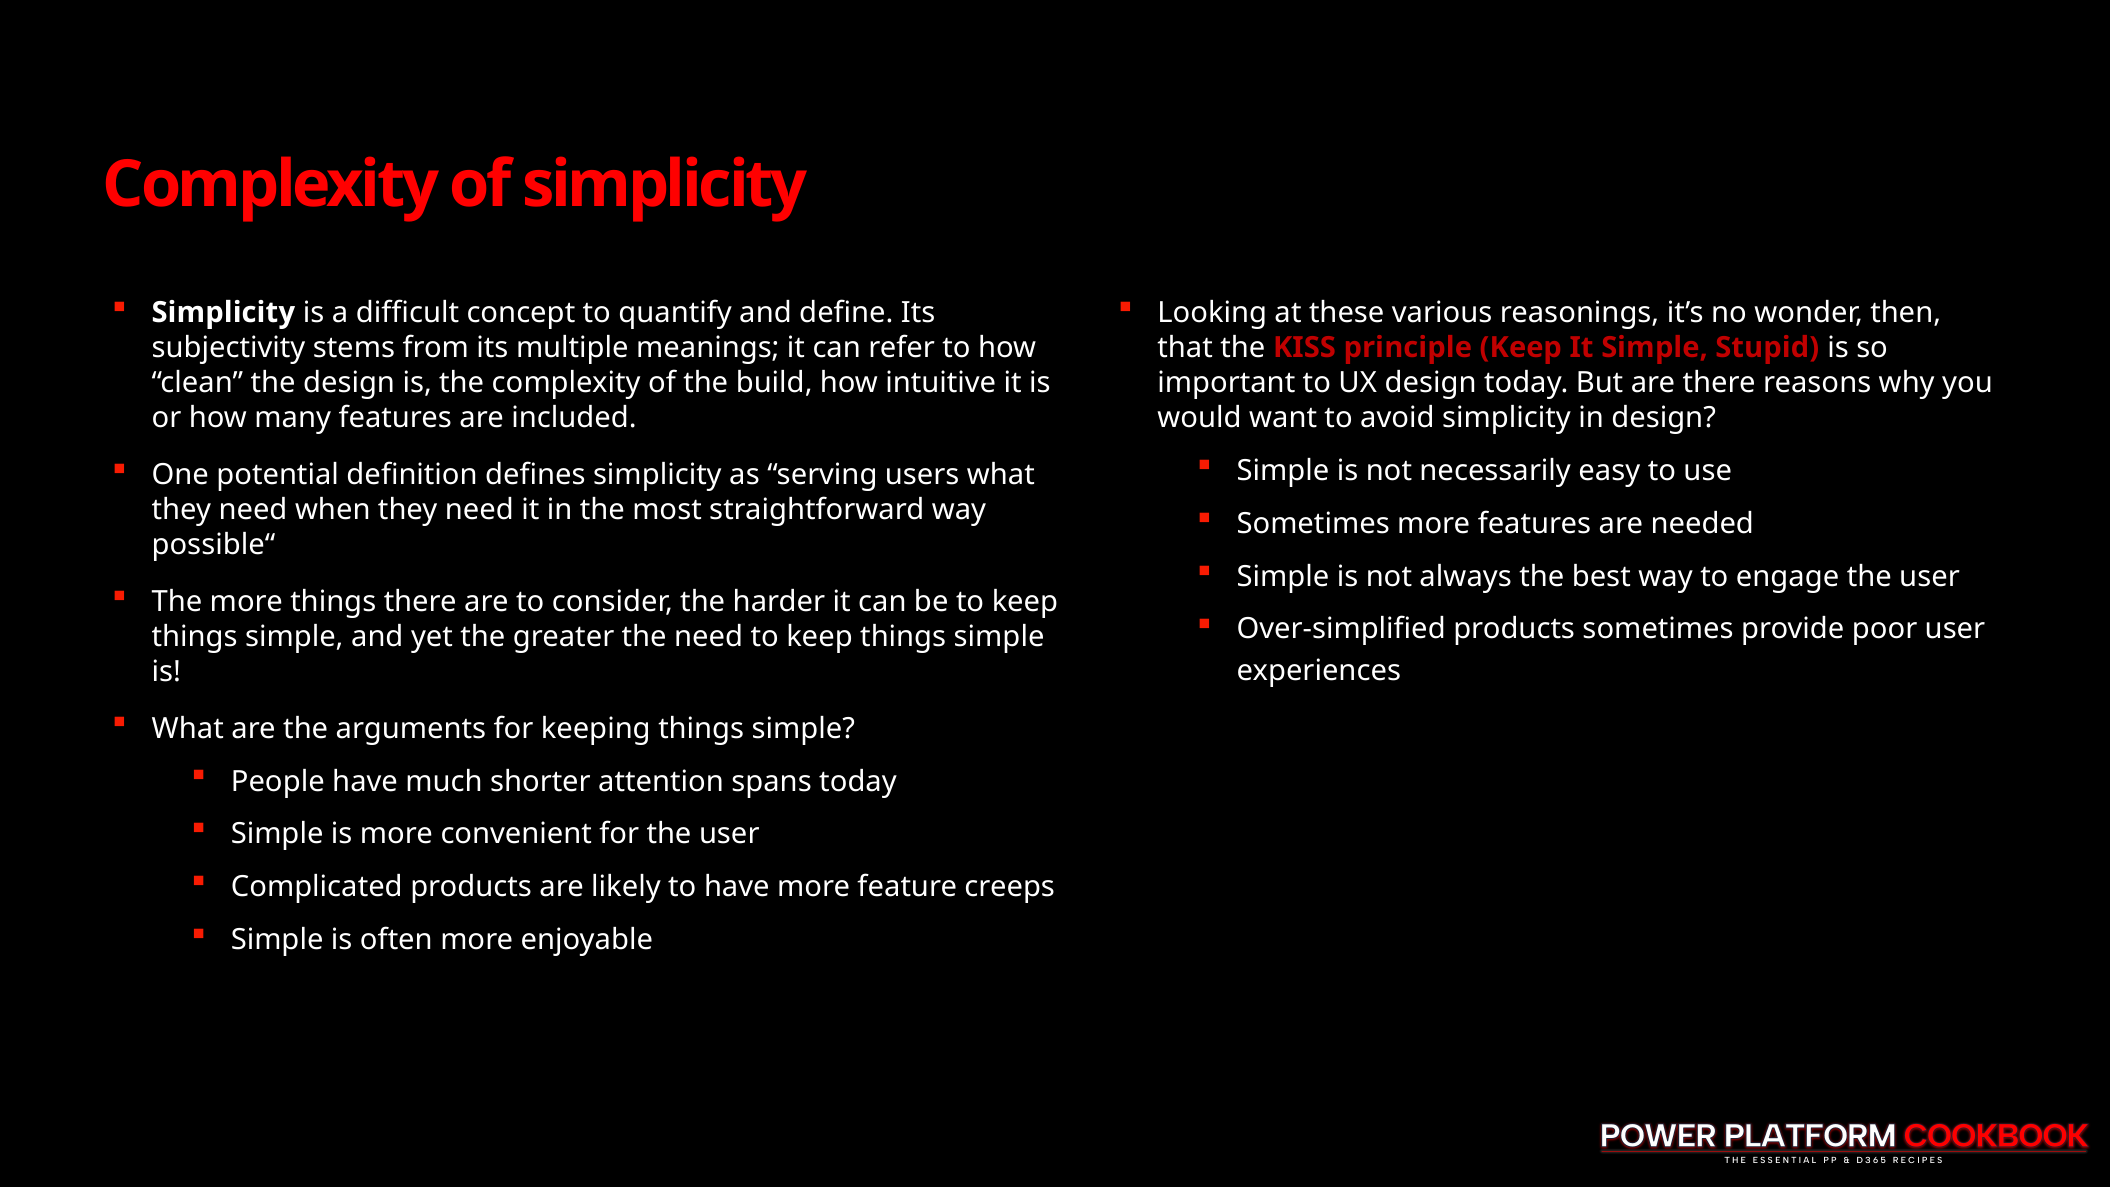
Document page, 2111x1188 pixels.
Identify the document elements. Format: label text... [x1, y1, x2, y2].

text_box Looking at these various reasonings, it’s no wonder, then, that the KISS principle (Keep It Simple, Stupid) is so important to UX design today. But are there reasons why you would want to avoid simplicity in design? Simple is not necessarily easy to use Sometimes more features are needed Simple is not always the best way to engage the user Over-simplified products sometimes provide poor user experiences [1103, 285, 2014, 694]
title Complexity of simplicity [65, 115, 2033, 258]
list Simplicity is a difficult concept to quantify and define. Its subjectivity stems from its multiple meanings; it can refer to how “clean” the design is, the complexity of the build, how intuitive it is or how many features are included. One potential definition defines simplicity as “serving users what they need when they need it in the most straightforward way possible“ The more things there are to consider, the harder it can be to keep things simple, and yet the greater the need to keep things simple is! What are the arguments for keeping things simple? People have much shorter attention spans today Simple is more convenient for the user Complicated products are likely to have more feature creeps Simple is often more enjoyable [97, 285, 1077, 995]
picture [1594, 1105, 2097, 1187]
